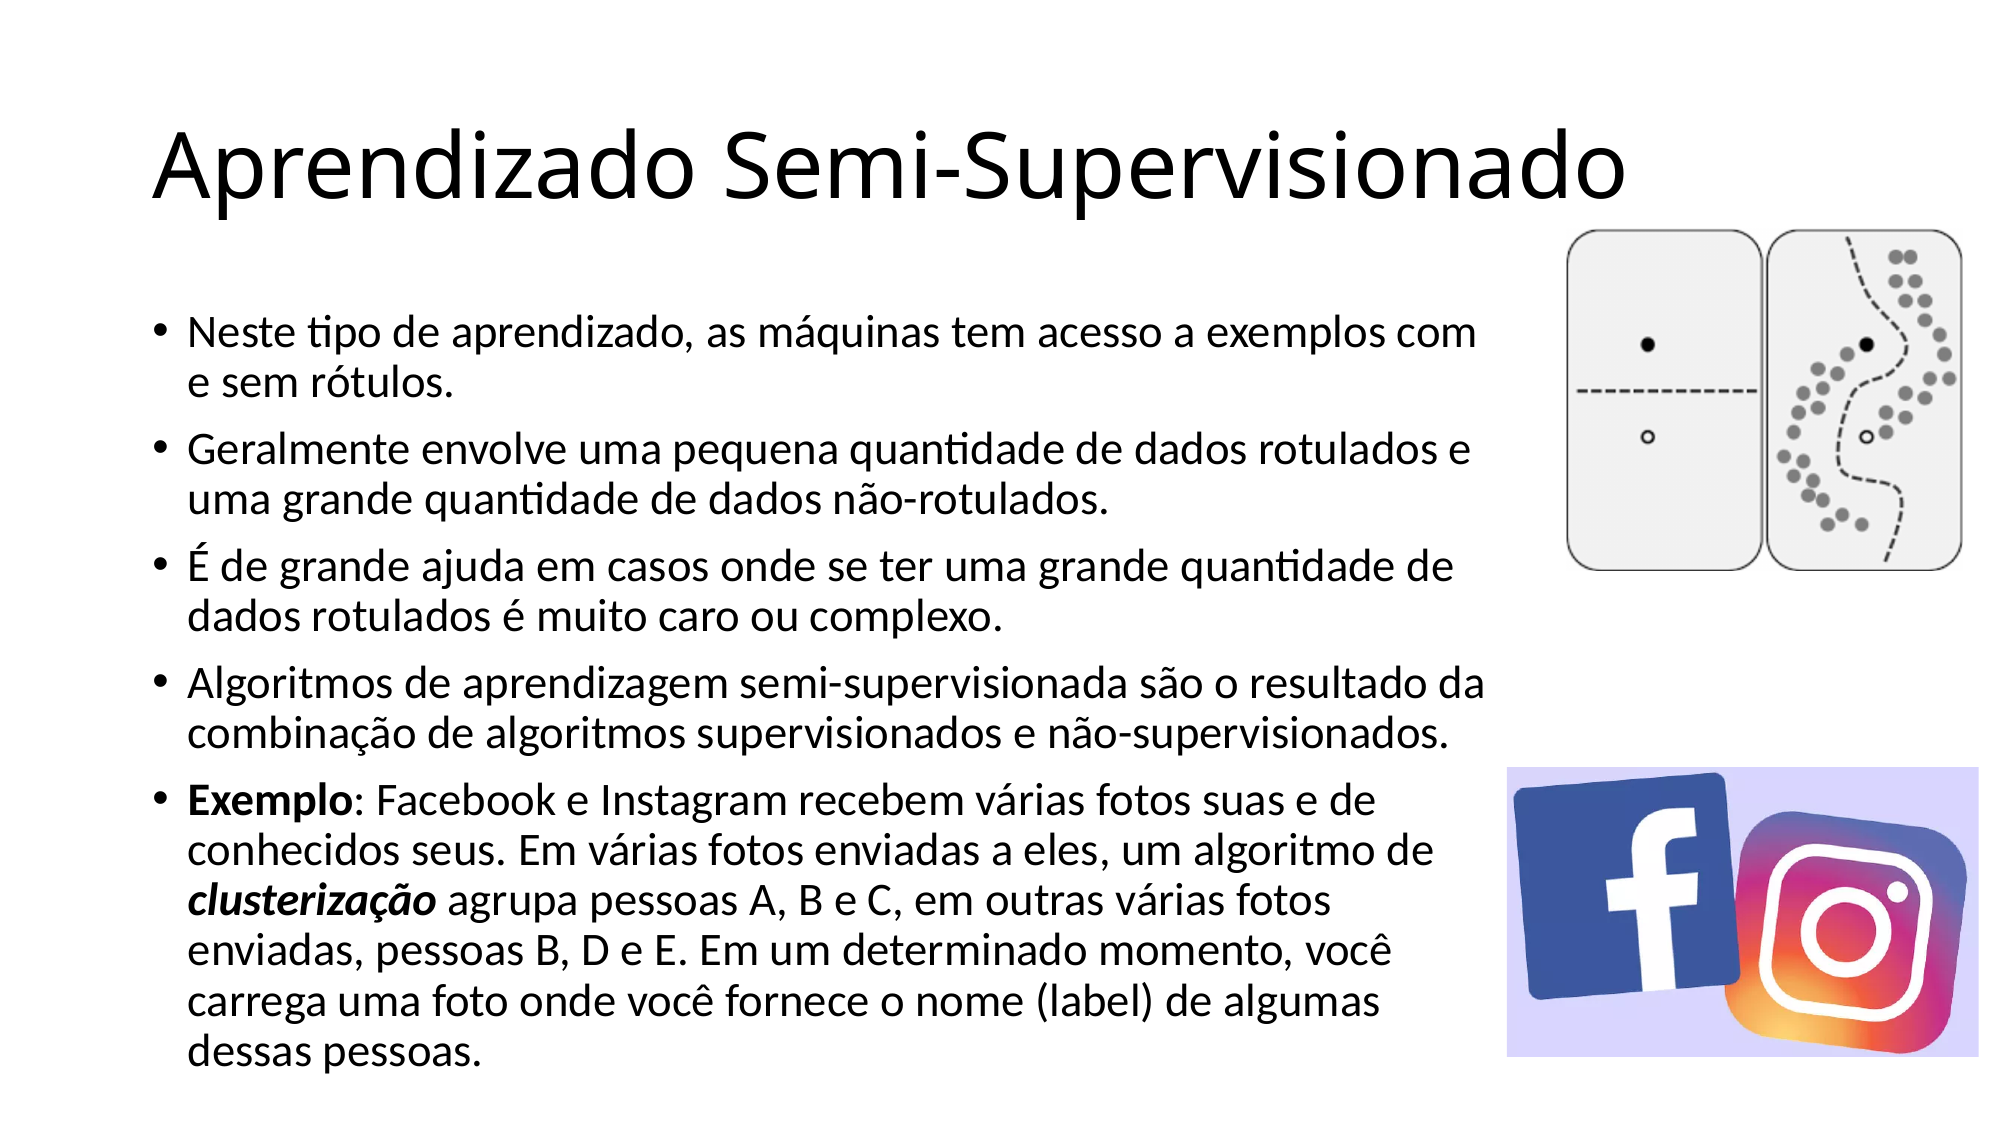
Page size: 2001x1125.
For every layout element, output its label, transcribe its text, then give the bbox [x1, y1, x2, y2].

picture [1506, 767, 1979, 1057]
picture [1567, 201, 1962, 597]
title Aprendizado Semi-Supervisionado [137, 59, 1863, 278]
list Neste tipo de aprendizado, as máquinas tem acesso a exemplos com e sem rótulos. Geralmente envolve uma pequena quantidade de dados rotulados e uma grande quantidade de dados não-rotulados. É de grande ajuda em casos onde se ter uma grande quantidade de dados rotulados é muito caro ou complexo. Algoritmos de aprendizagem semi-supervisionada são o resultado da combinação de algoritmos supervisionados e não-supervisionados. Exemplo: Facebook e Instagram recebem várias fotos suas e de conhecidos seus. Em várias fotos enviadas a eles, um algoritmo de clusterização agrupa pessoas A, B e C, em outras várias fotos enviadas, pessoas B, D e E. Em um determinado momento, você carrega uma foto onde você fornece o nome (label) de algumas dessas pessoas. [137, 299, 1507, 1097]
